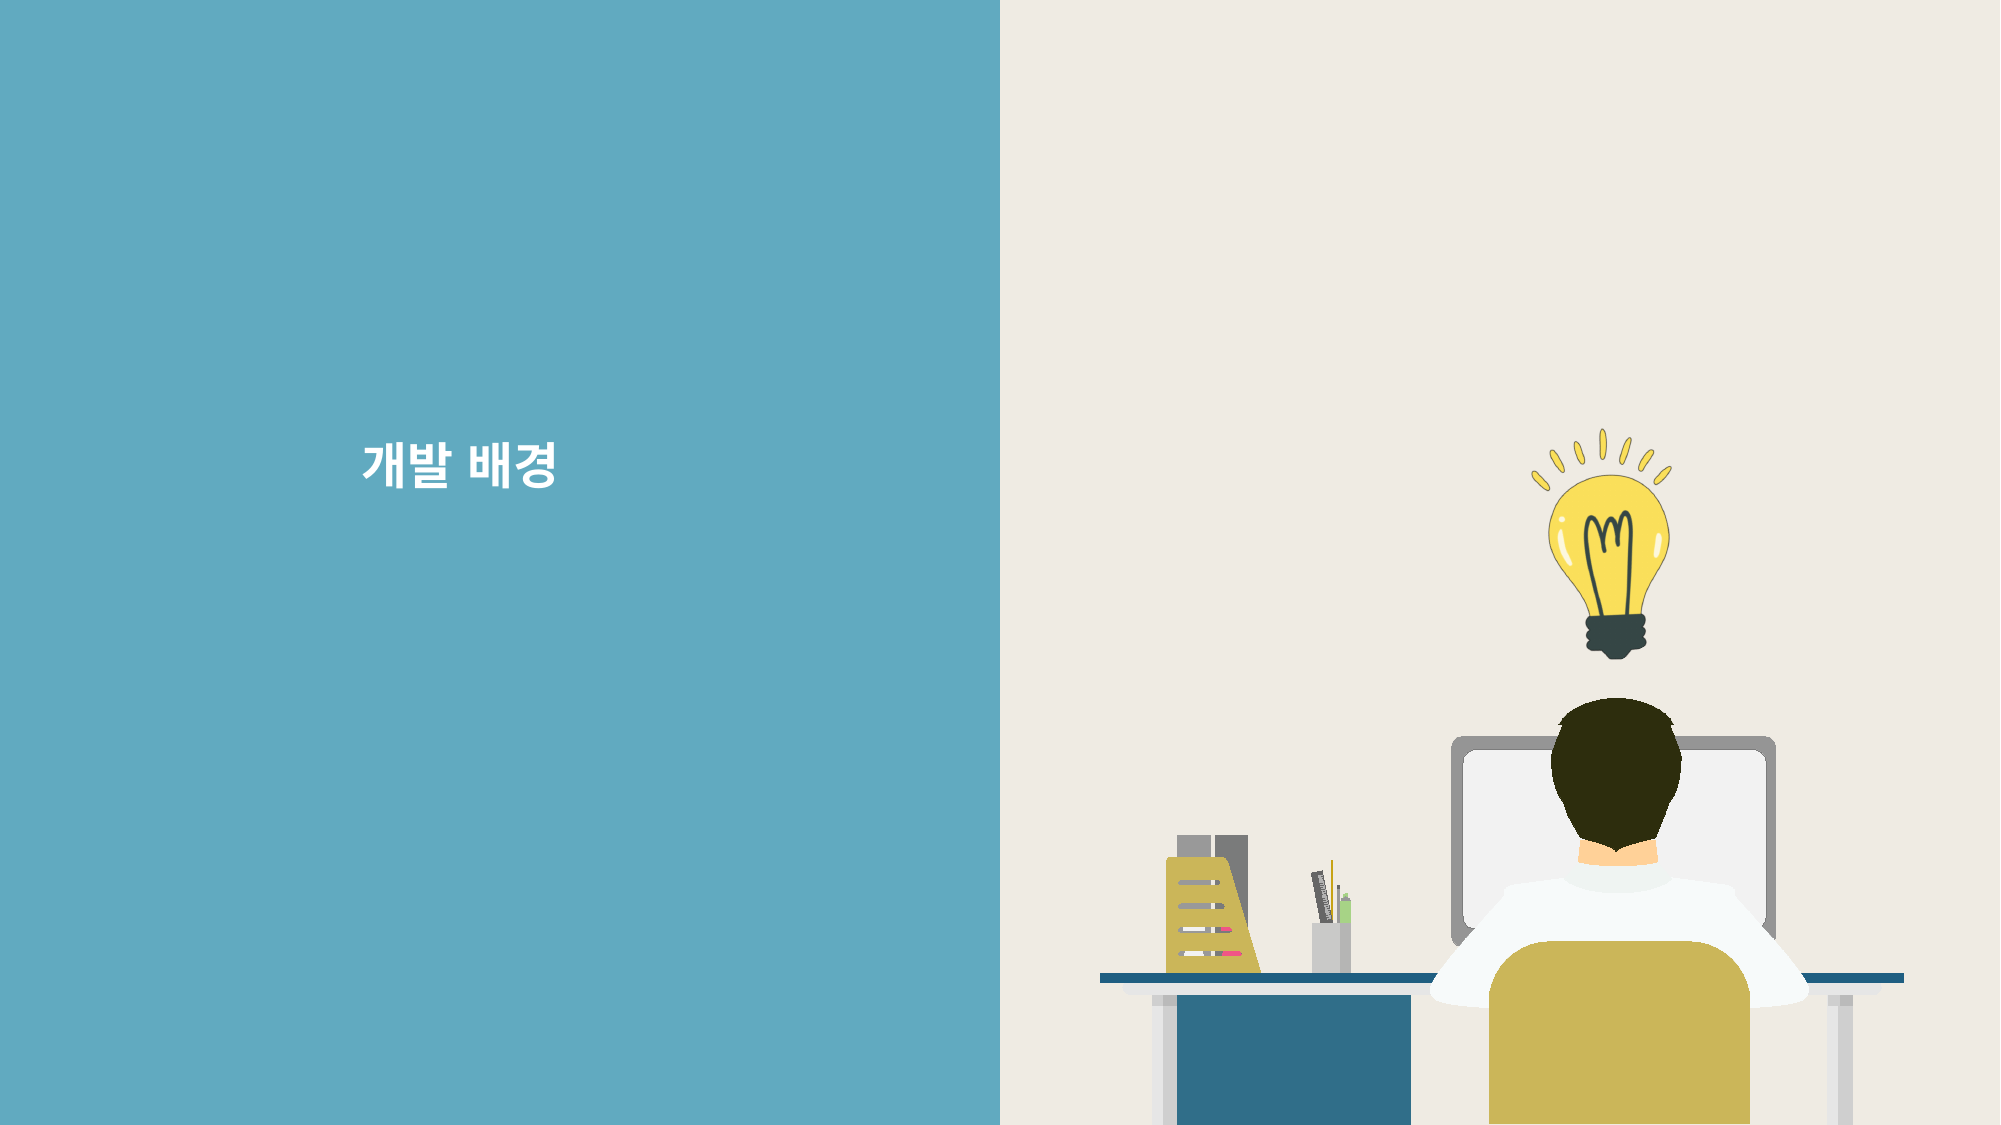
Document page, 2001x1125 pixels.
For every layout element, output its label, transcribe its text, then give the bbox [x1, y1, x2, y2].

text_box 개발 배경 [346, 426, 575, 502]
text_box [1100, 698, 1905, 1125]
picture [1337, 347, 1898, 698]
text_box [0, 0, 1001, 1125]
